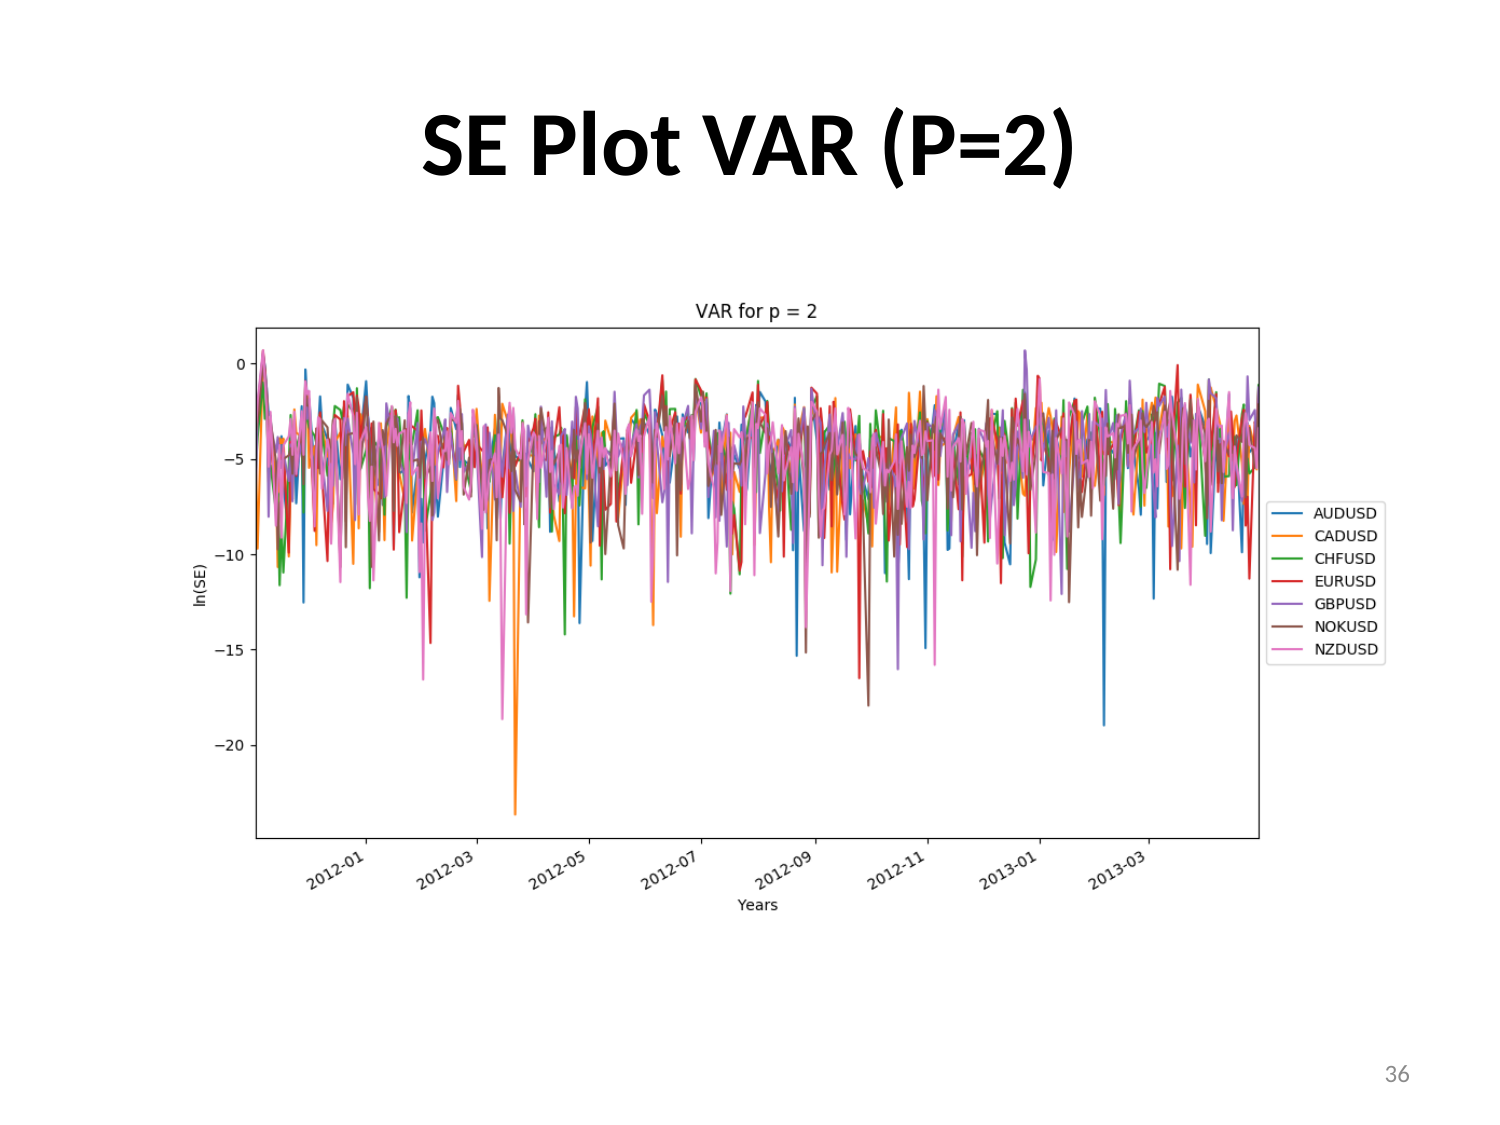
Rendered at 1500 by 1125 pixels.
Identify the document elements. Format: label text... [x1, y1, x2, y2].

title SE Plot VAR (P=2) [75, 45, 1425, 233]
picture [94, 237, 1388, 988]
slide_number 36 [1074, 1042, 1425, 1103]
